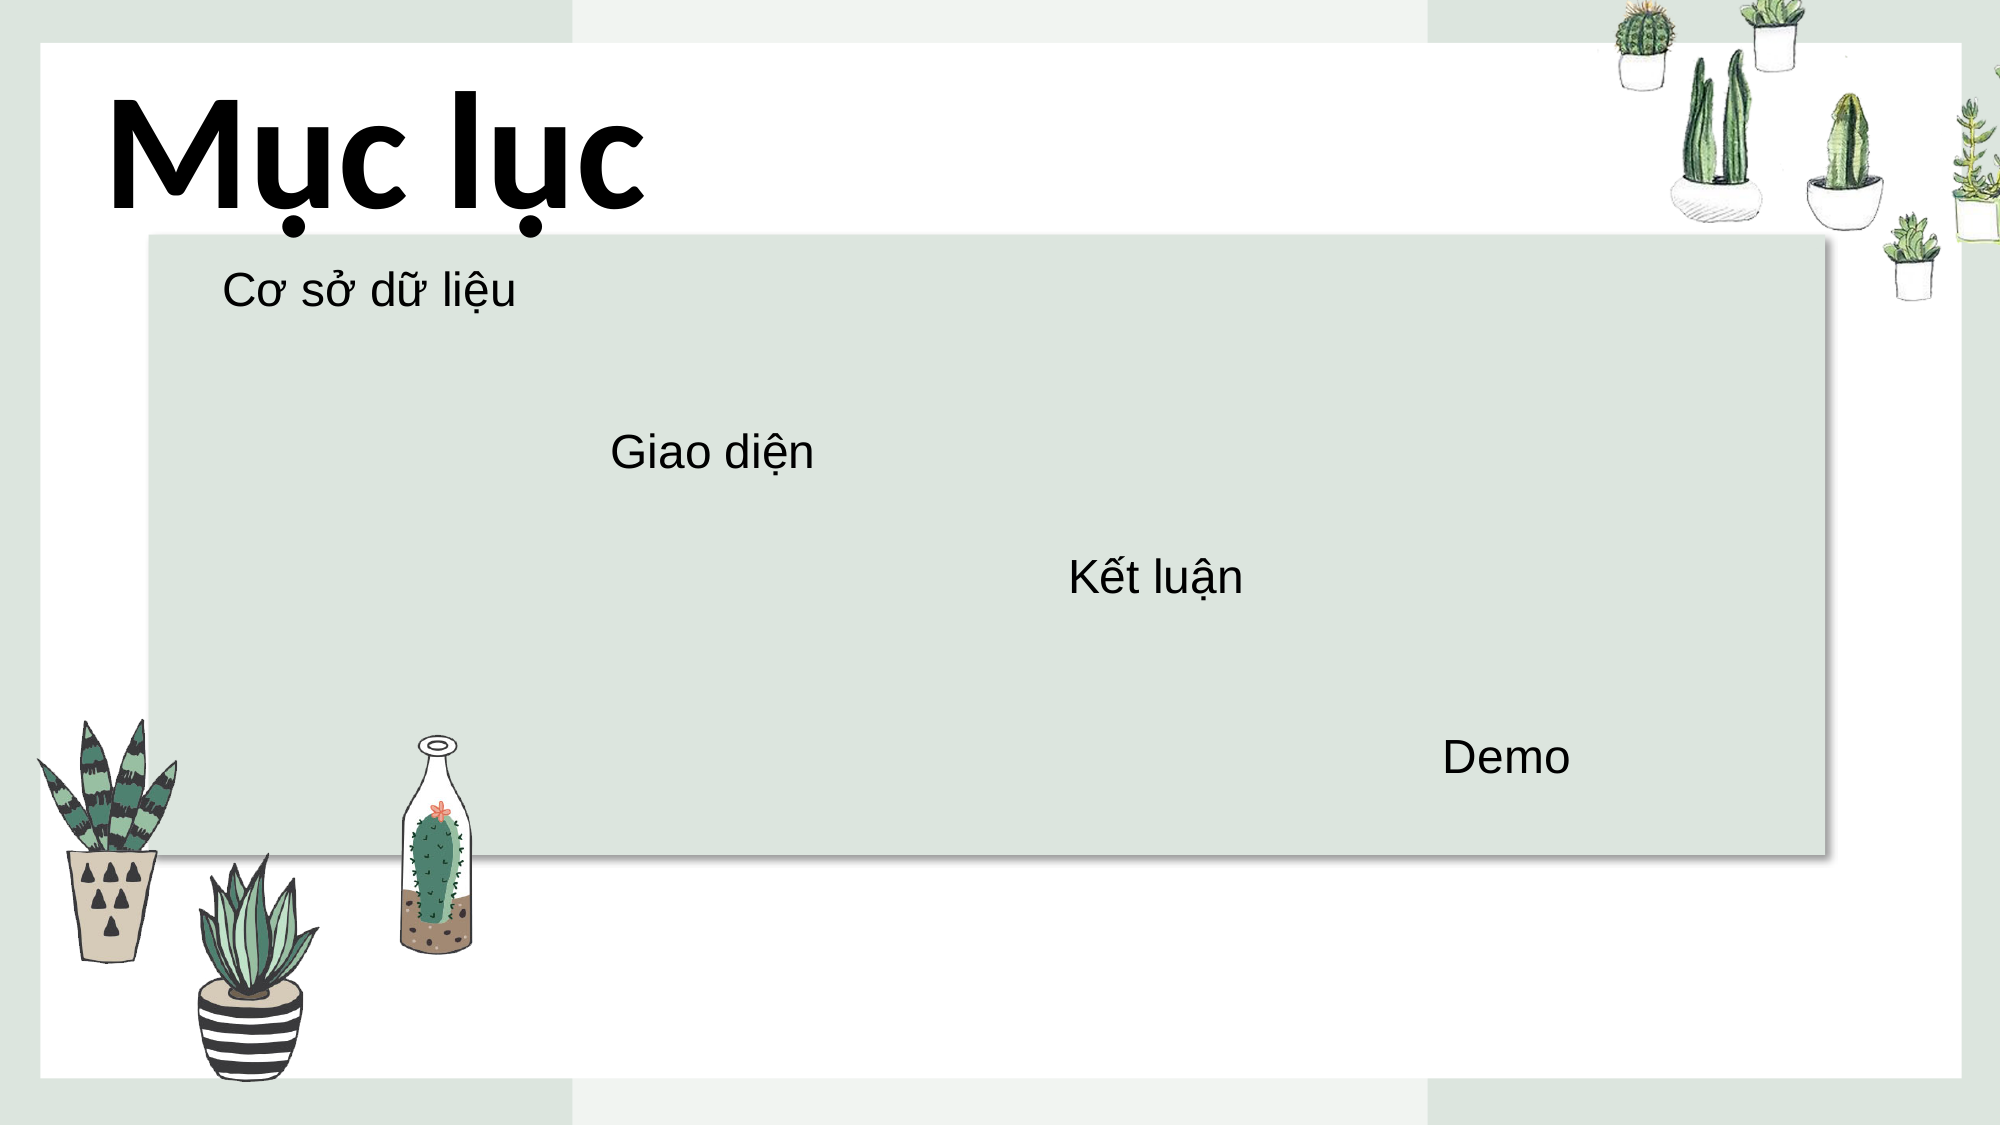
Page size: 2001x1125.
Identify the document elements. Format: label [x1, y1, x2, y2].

text_box [0, 0, 2000, 1125]
